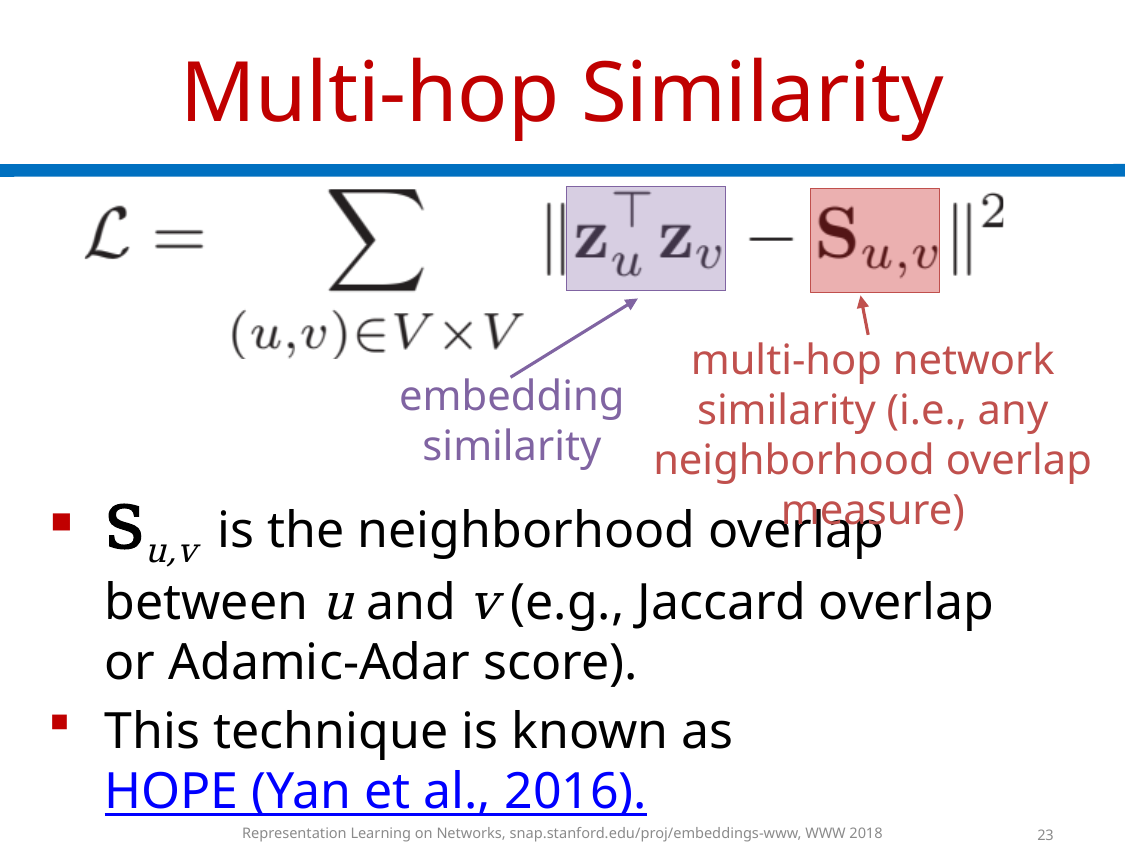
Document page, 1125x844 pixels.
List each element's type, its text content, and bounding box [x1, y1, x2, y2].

title Multi-hop Similarity [0, 17, 1125, 158]
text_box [510, 298, 639, 378]
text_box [860, 295, 869, 336]
list Su,v is the neighborhood overlap between u and v (e.g., Jaccard overlap or Adamic-Adar score). This technique is known as HOPE (Yan et al., 2016). [33, 481, 1053, 837]
picture [84, 188, 1004, 359]
slide_number 23 [806, 825, 1069, 844]
text_box embedding similarity [349, 368, 675, 480]
footer Representation Learning on Networks, snap.stanford.edu/proj/embeddings-www, WWW 2018 [193, 837, 806, 844]
text_box multi-hop network similarity (i.e., any neighborhood overlap measure) [608, 321, 1125, 470]
